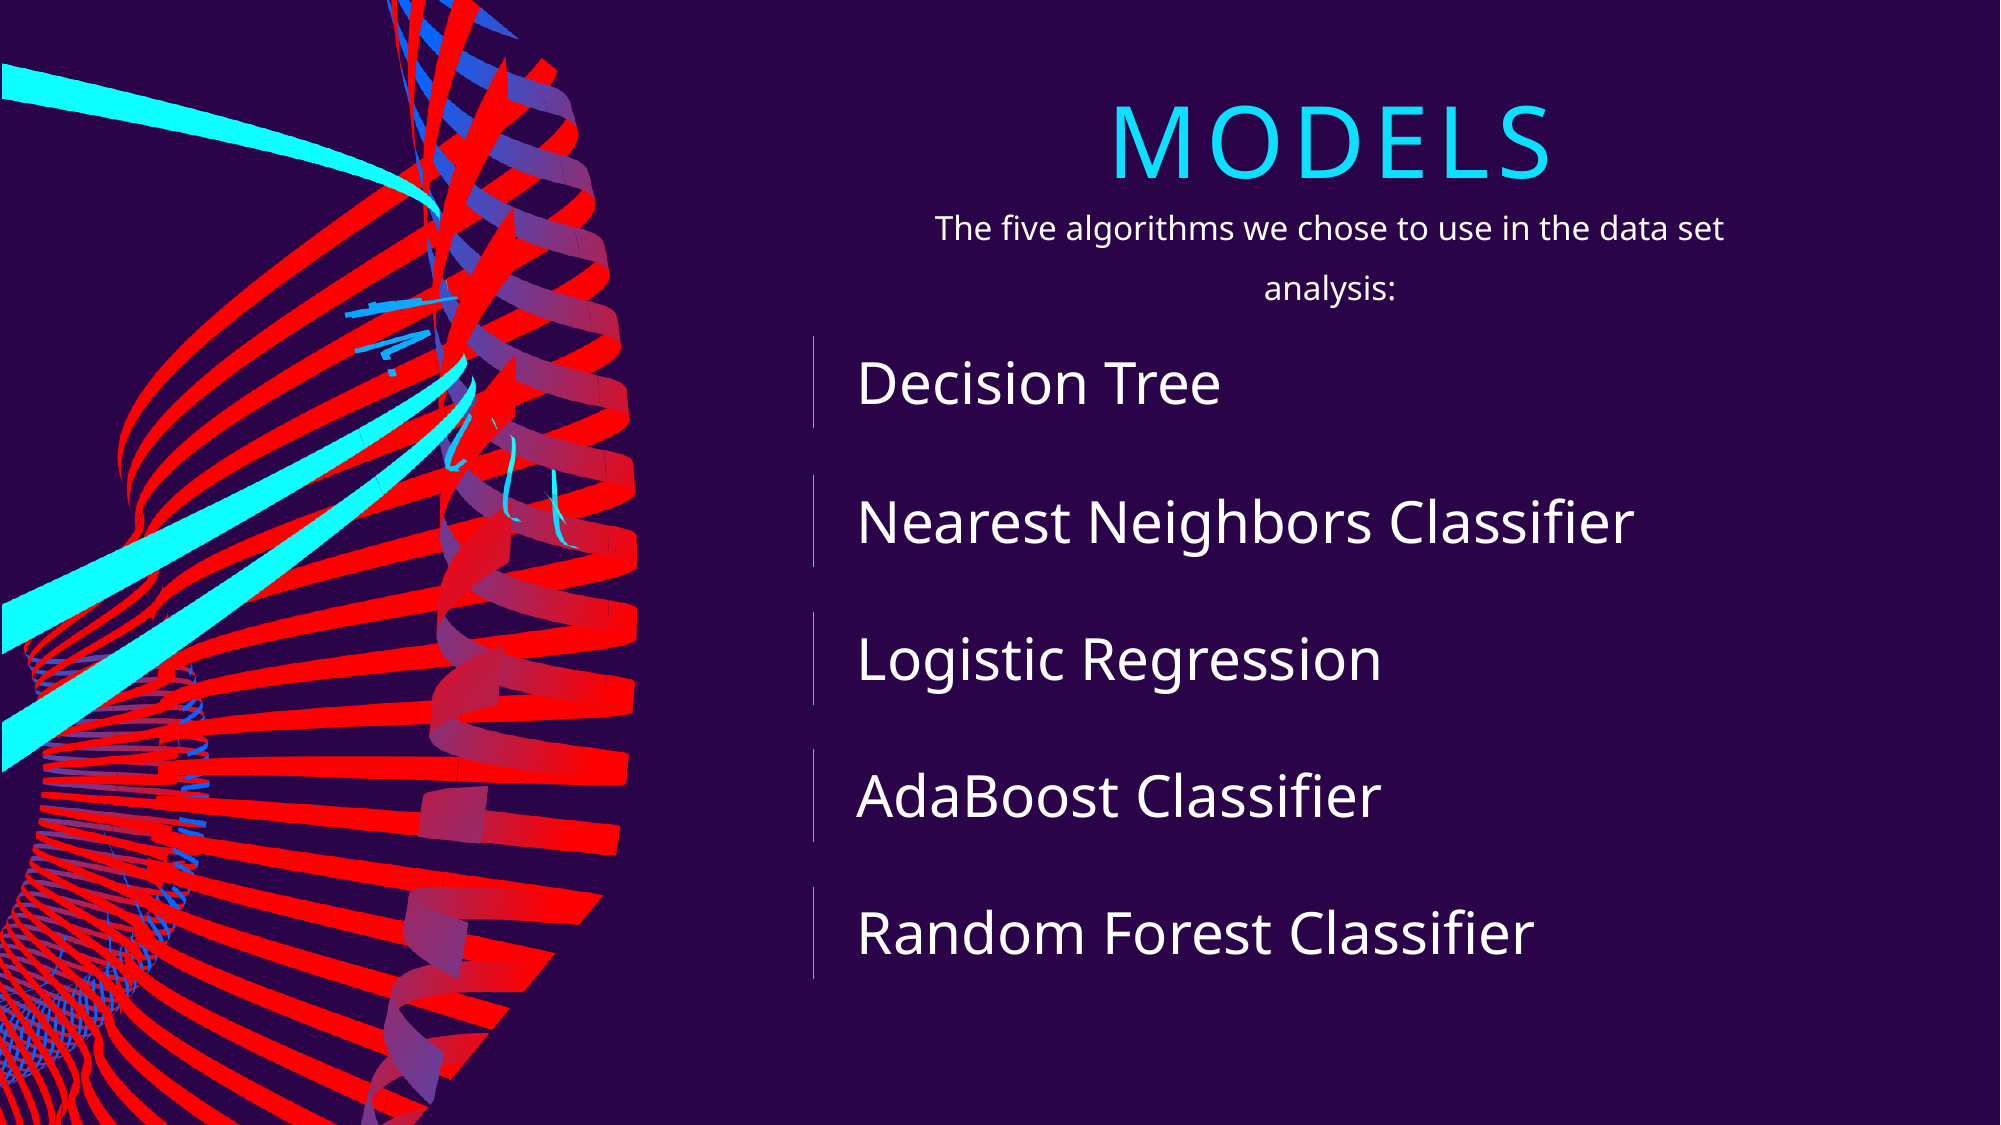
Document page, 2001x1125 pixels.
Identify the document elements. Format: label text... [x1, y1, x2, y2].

text_box Logistic Regression [842, 622, 1704, 687]
title models [920, 252, 1741, 472]
text_box The five algorithms we chose to use in the data set analysis: [907, 179, 1753, 252]
picture [0, 0, 2000, 1125]
text_box AdaBoost Classifier [842, 759, 1704, 824]
text_box Decision Tree [842, 346, 1440, 410]
text_box Random Forest Classifier [842, 897, 1704, 961]
title models [920, 84, 1741, 179]
text_box Nearest Neighbors Classifier [842, 485, 1704, 550]
